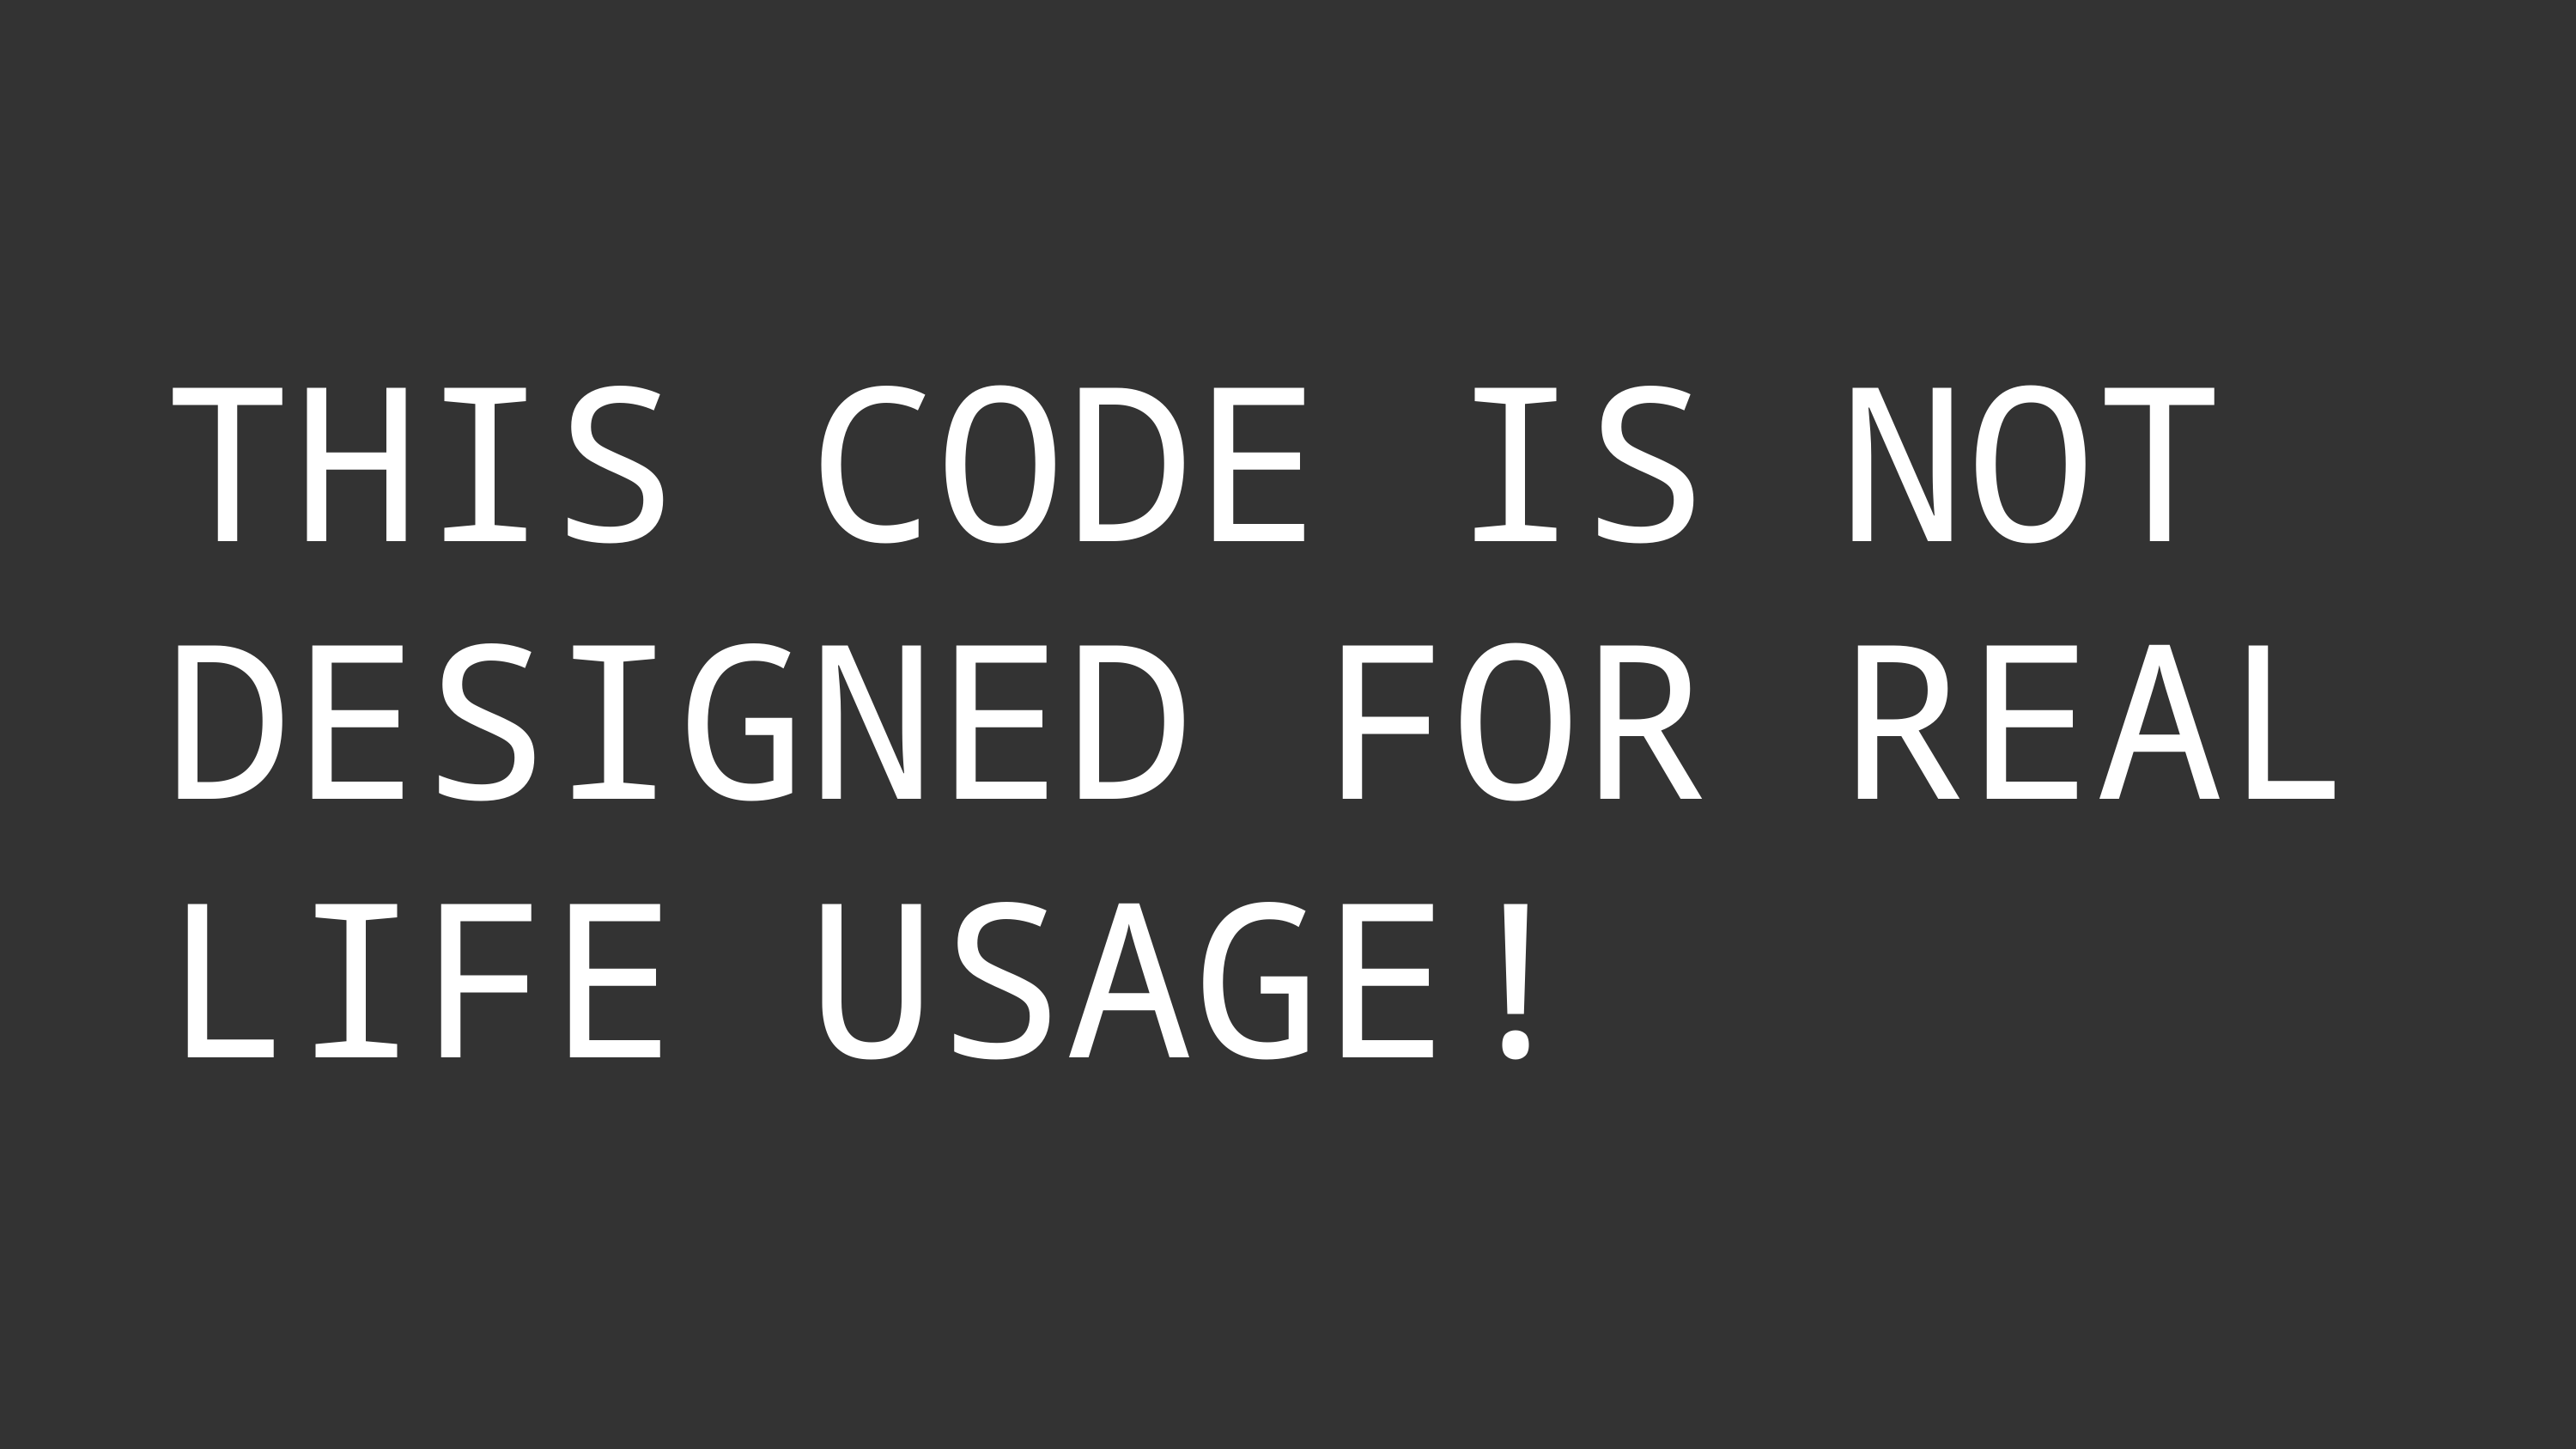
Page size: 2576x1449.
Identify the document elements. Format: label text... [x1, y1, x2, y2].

title THIS CODE IS NOT DESIGNED FOR REAL LIFE USAGE! [137, 137, 2403, 1290]
